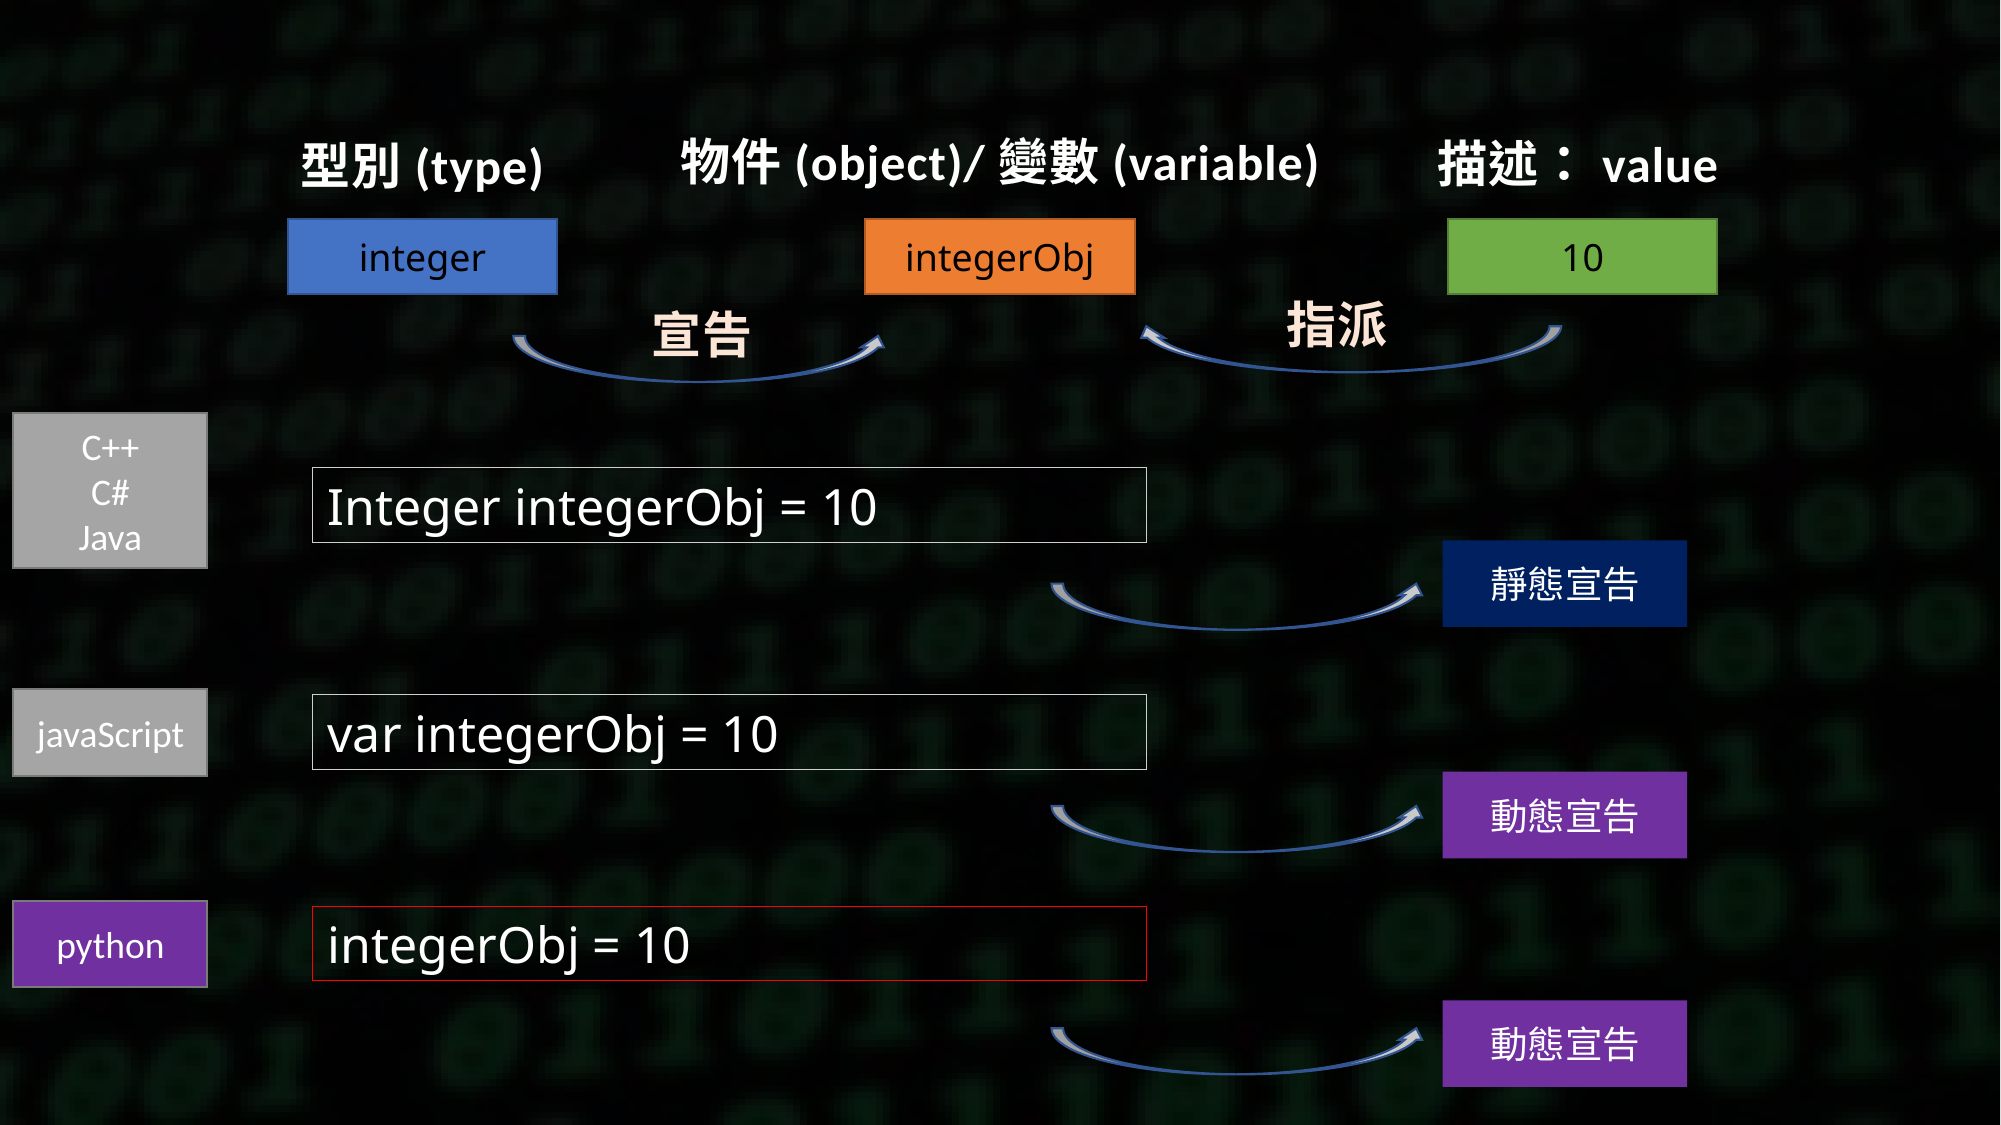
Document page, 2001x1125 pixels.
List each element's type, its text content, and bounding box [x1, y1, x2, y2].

text_box [1050, 804, 1424, 854]
text_box 動態宣告 [1442, 999, 1688, 1088]
text_box Integer integerObj = 10 [312, 467, 1147, 543]
text_box 宣告 [604, 296, 799, 372]
text_box 型別(type) [63, 127, 781, 203]
text_box [1139, 324, 1563, 374]
text_box python [12, 900, 208, 988]
text_box 物件(object)/變數(variable) [641, 123, 1359, 199]
text_box C++ C# Java [12, 412, 208, 569]
text_box integer [287, 218, 558, 295]
text_box [512, 334, 886, 384]
text_box javaScript [12, 688, 208, 777]
picture [0, 0, 2001, 1125]
text_box [1050, 1026, 1424, 1076]
text_box [1050, 582, 1424, 631]
text_box var integerObj = 10 [312, 694, 1147, 770]
text_box 動態宣告 [1442, 771, 1688, 859]
text_box integerObj [864, 218, 1136, 295]
text_box 描述：value [1219, 124, 1937, 200]
text_box 指派 [1240, 285, 1435, 361]
text_box integerObj = 10 [312, 906, 1147, 981]
text_box 10 [1447, 218, 1718, 295]
text_box 靜態宣告 [1442, 539, 1688, 628]
